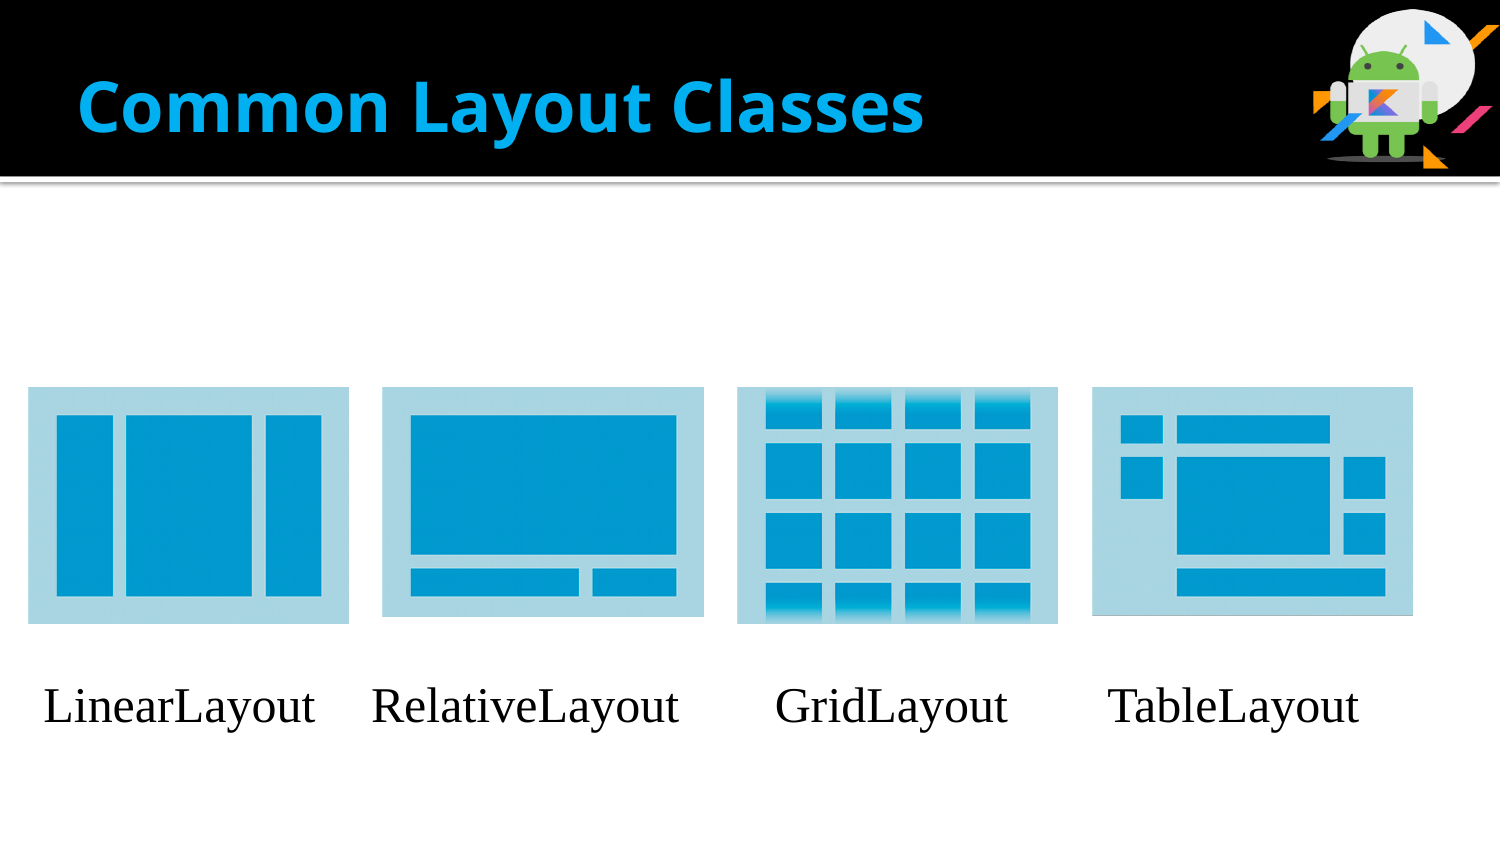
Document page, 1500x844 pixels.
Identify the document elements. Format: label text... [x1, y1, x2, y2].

picture [737, 387, 1058, 624]
text_box TableLayout [1092, 657, 1413, 722]
title Common Layout Classes [60, 46, 1307, 141]
picture [1313, 9, 1500, 169]
text_box RelativeLayout [356, 657, 731, 752]
text_box LinearLayout [28, 657, 356, 722]
picture [1092, 387, 1413, 624]
picture [382, 387, 704, 624]
text_box GridLayout [759, 657, 1036, 722]
picture [28, 387, 349, 624]
